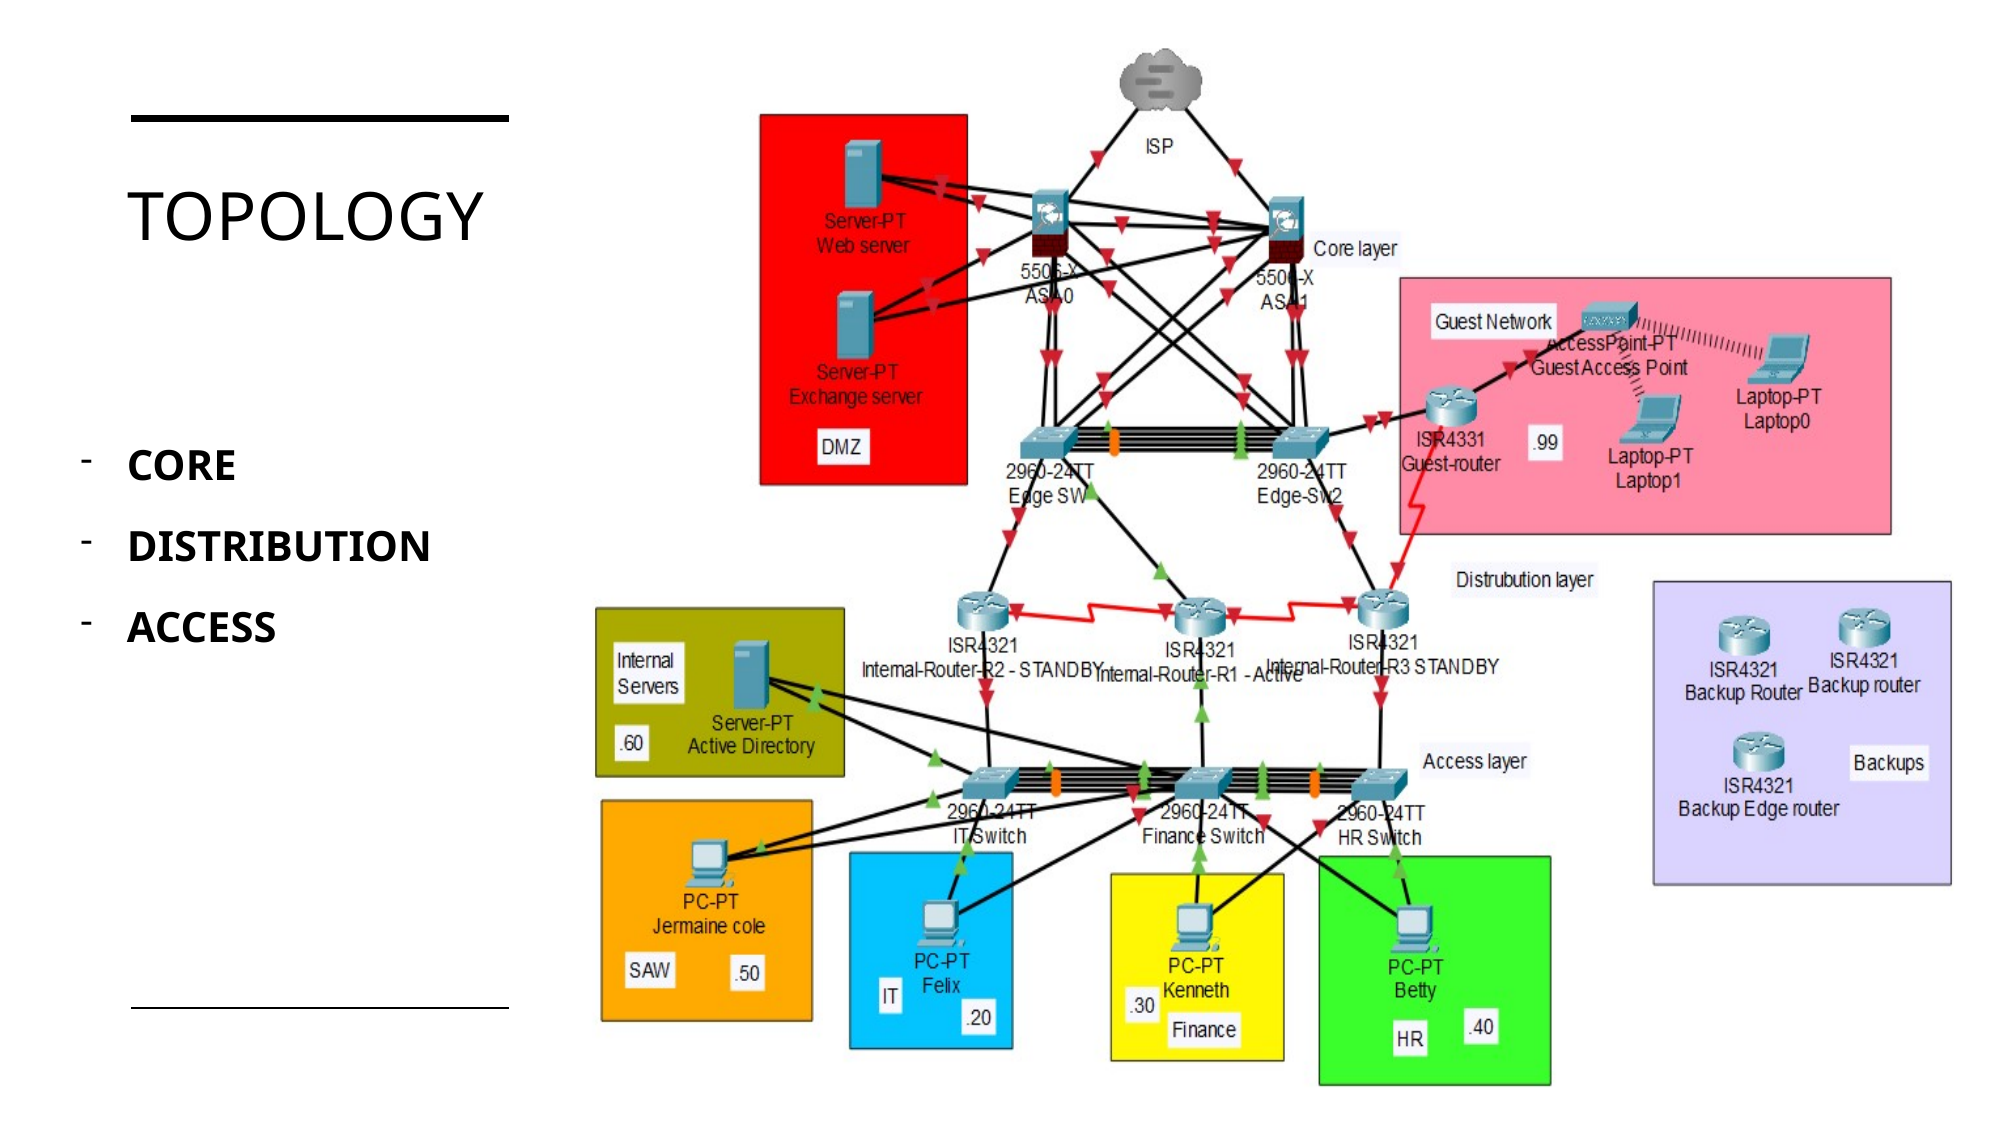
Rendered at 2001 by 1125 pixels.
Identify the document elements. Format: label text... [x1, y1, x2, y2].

list CORE DISTRIBUTION ACCESS [64, 421, 500, 767]
title Topology [112, 146, 509, 262]
picture [509, 12, 1986, 1103]
